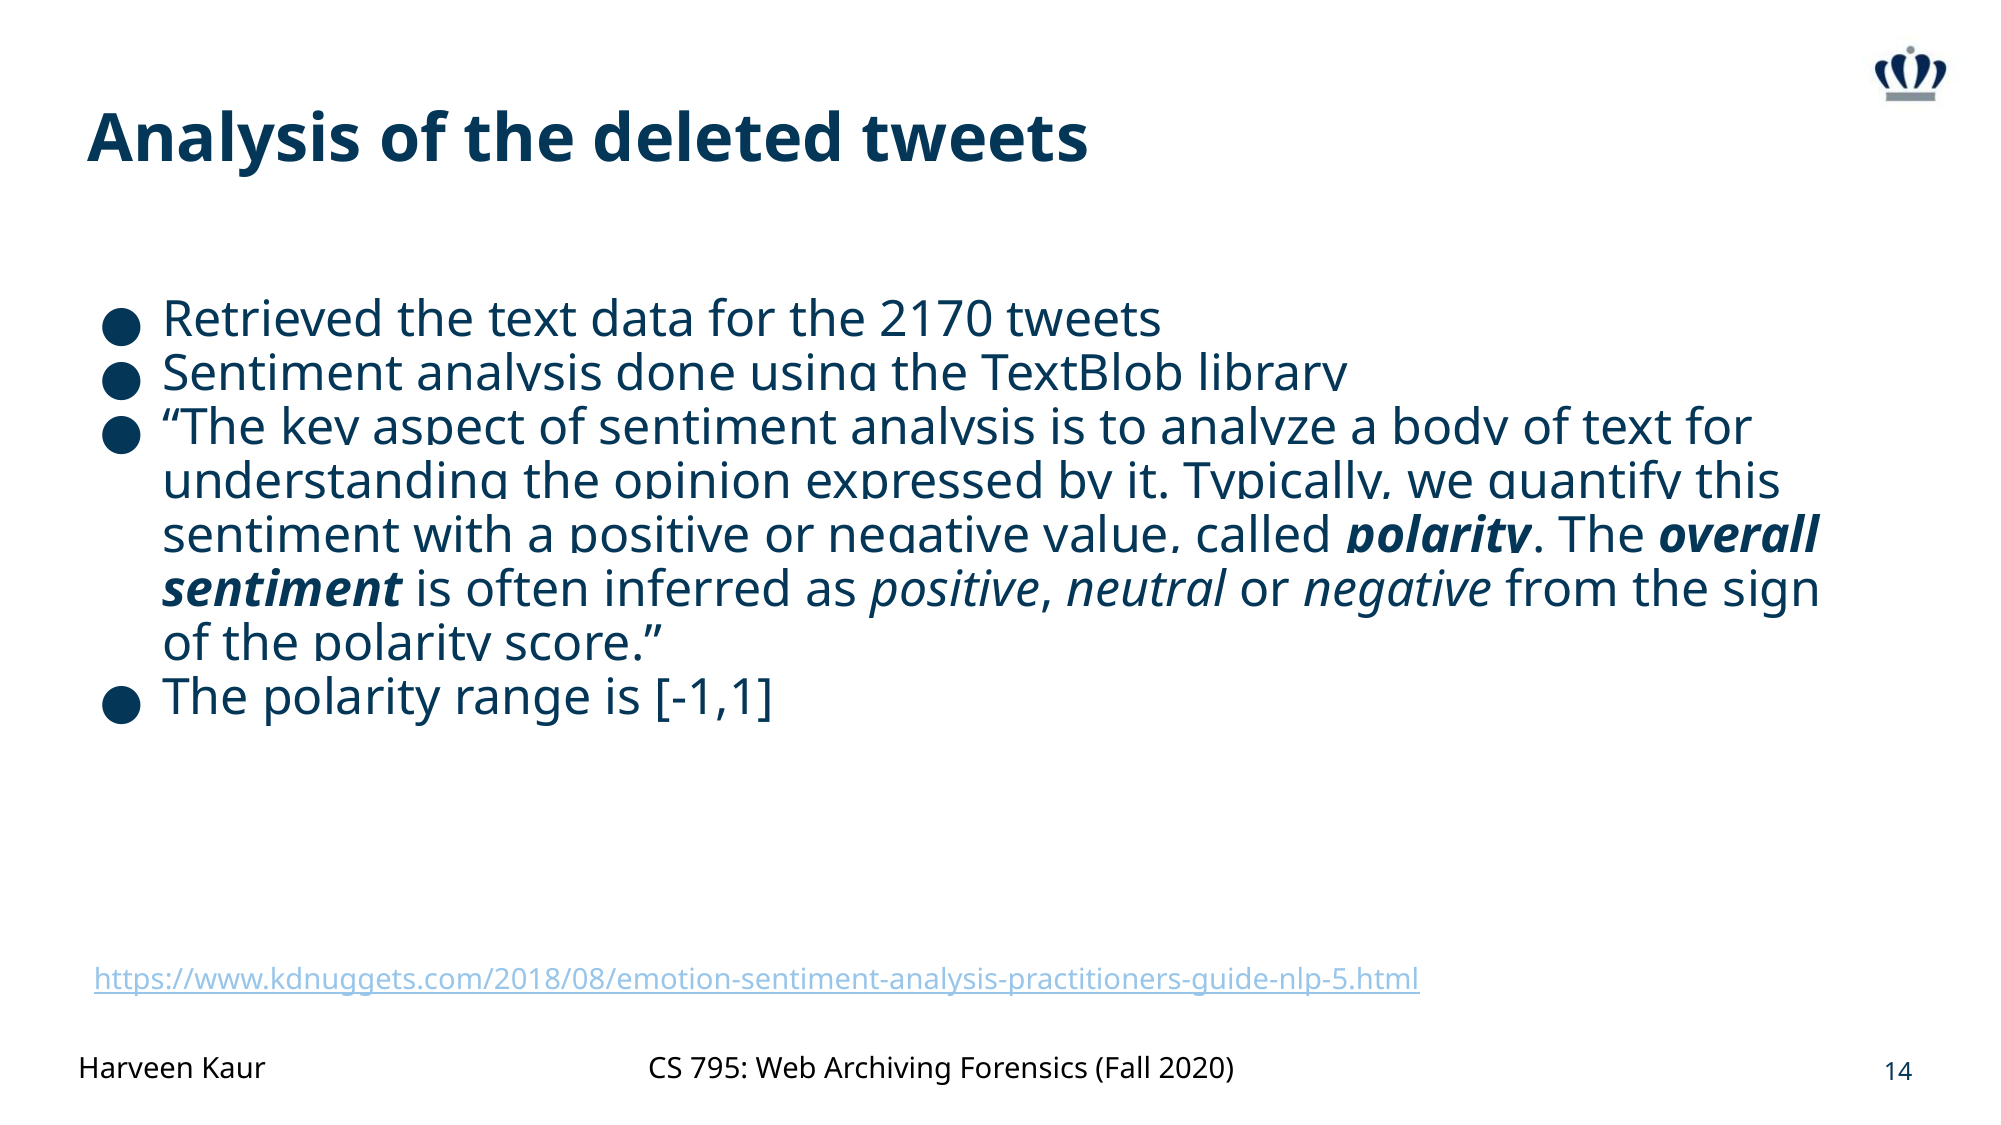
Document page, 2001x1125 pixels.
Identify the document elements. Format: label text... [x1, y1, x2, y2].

text_box https://www.kdnuggets.com/2018/08/emotion-sentiment-analysis-practitioners-guide-nlp-5.html [78, 945, 1863, 1005]
list Retrieved the text data for the 2170 tweets Sentiment analysis done using the TextBlob library “The key aspect of sentiment analysis is to analyze a body of text for understanding the opinion expressed by it. Typically, we quantify this sentiment with a positive or negative value, called polarity. The overall sentiment is often inferred as positive, neutral or negative from the sign of the polarity score.” The polarity range is [-1,1] [72, 240, 1863, 906]
picture [1861, 35, 1959, 113]
text_box Harveen Kaur CS 795: Web Archiving Forensics (Fall 2020) [63, 1034, 1937, 1108]
title Analysis of the deleted tweets [72, 59, 1928, 220]
